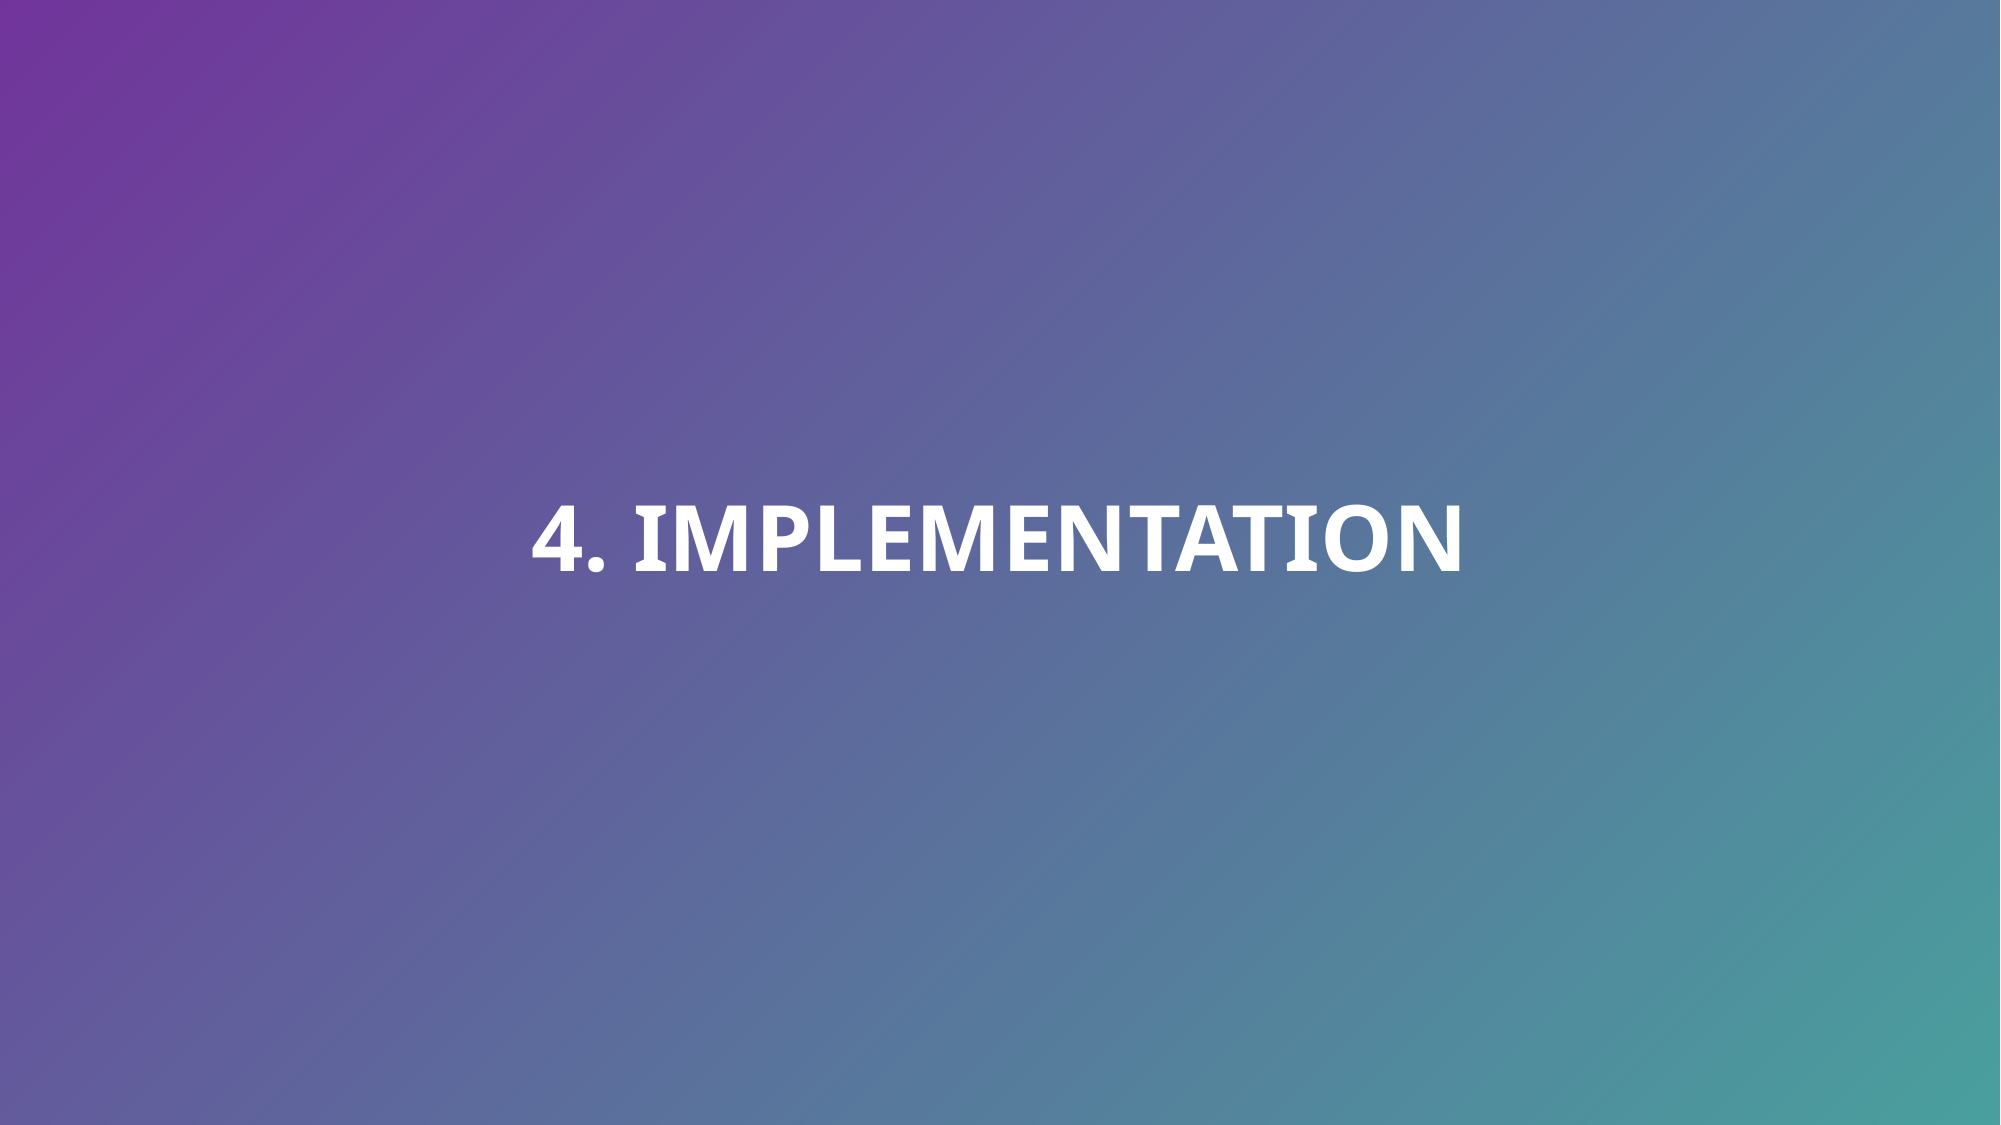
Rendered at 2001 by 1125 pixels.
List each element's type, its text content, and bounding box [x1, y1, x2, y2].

text_box 4. IMPLEMENTATION [516, 472, 1484, 598]
